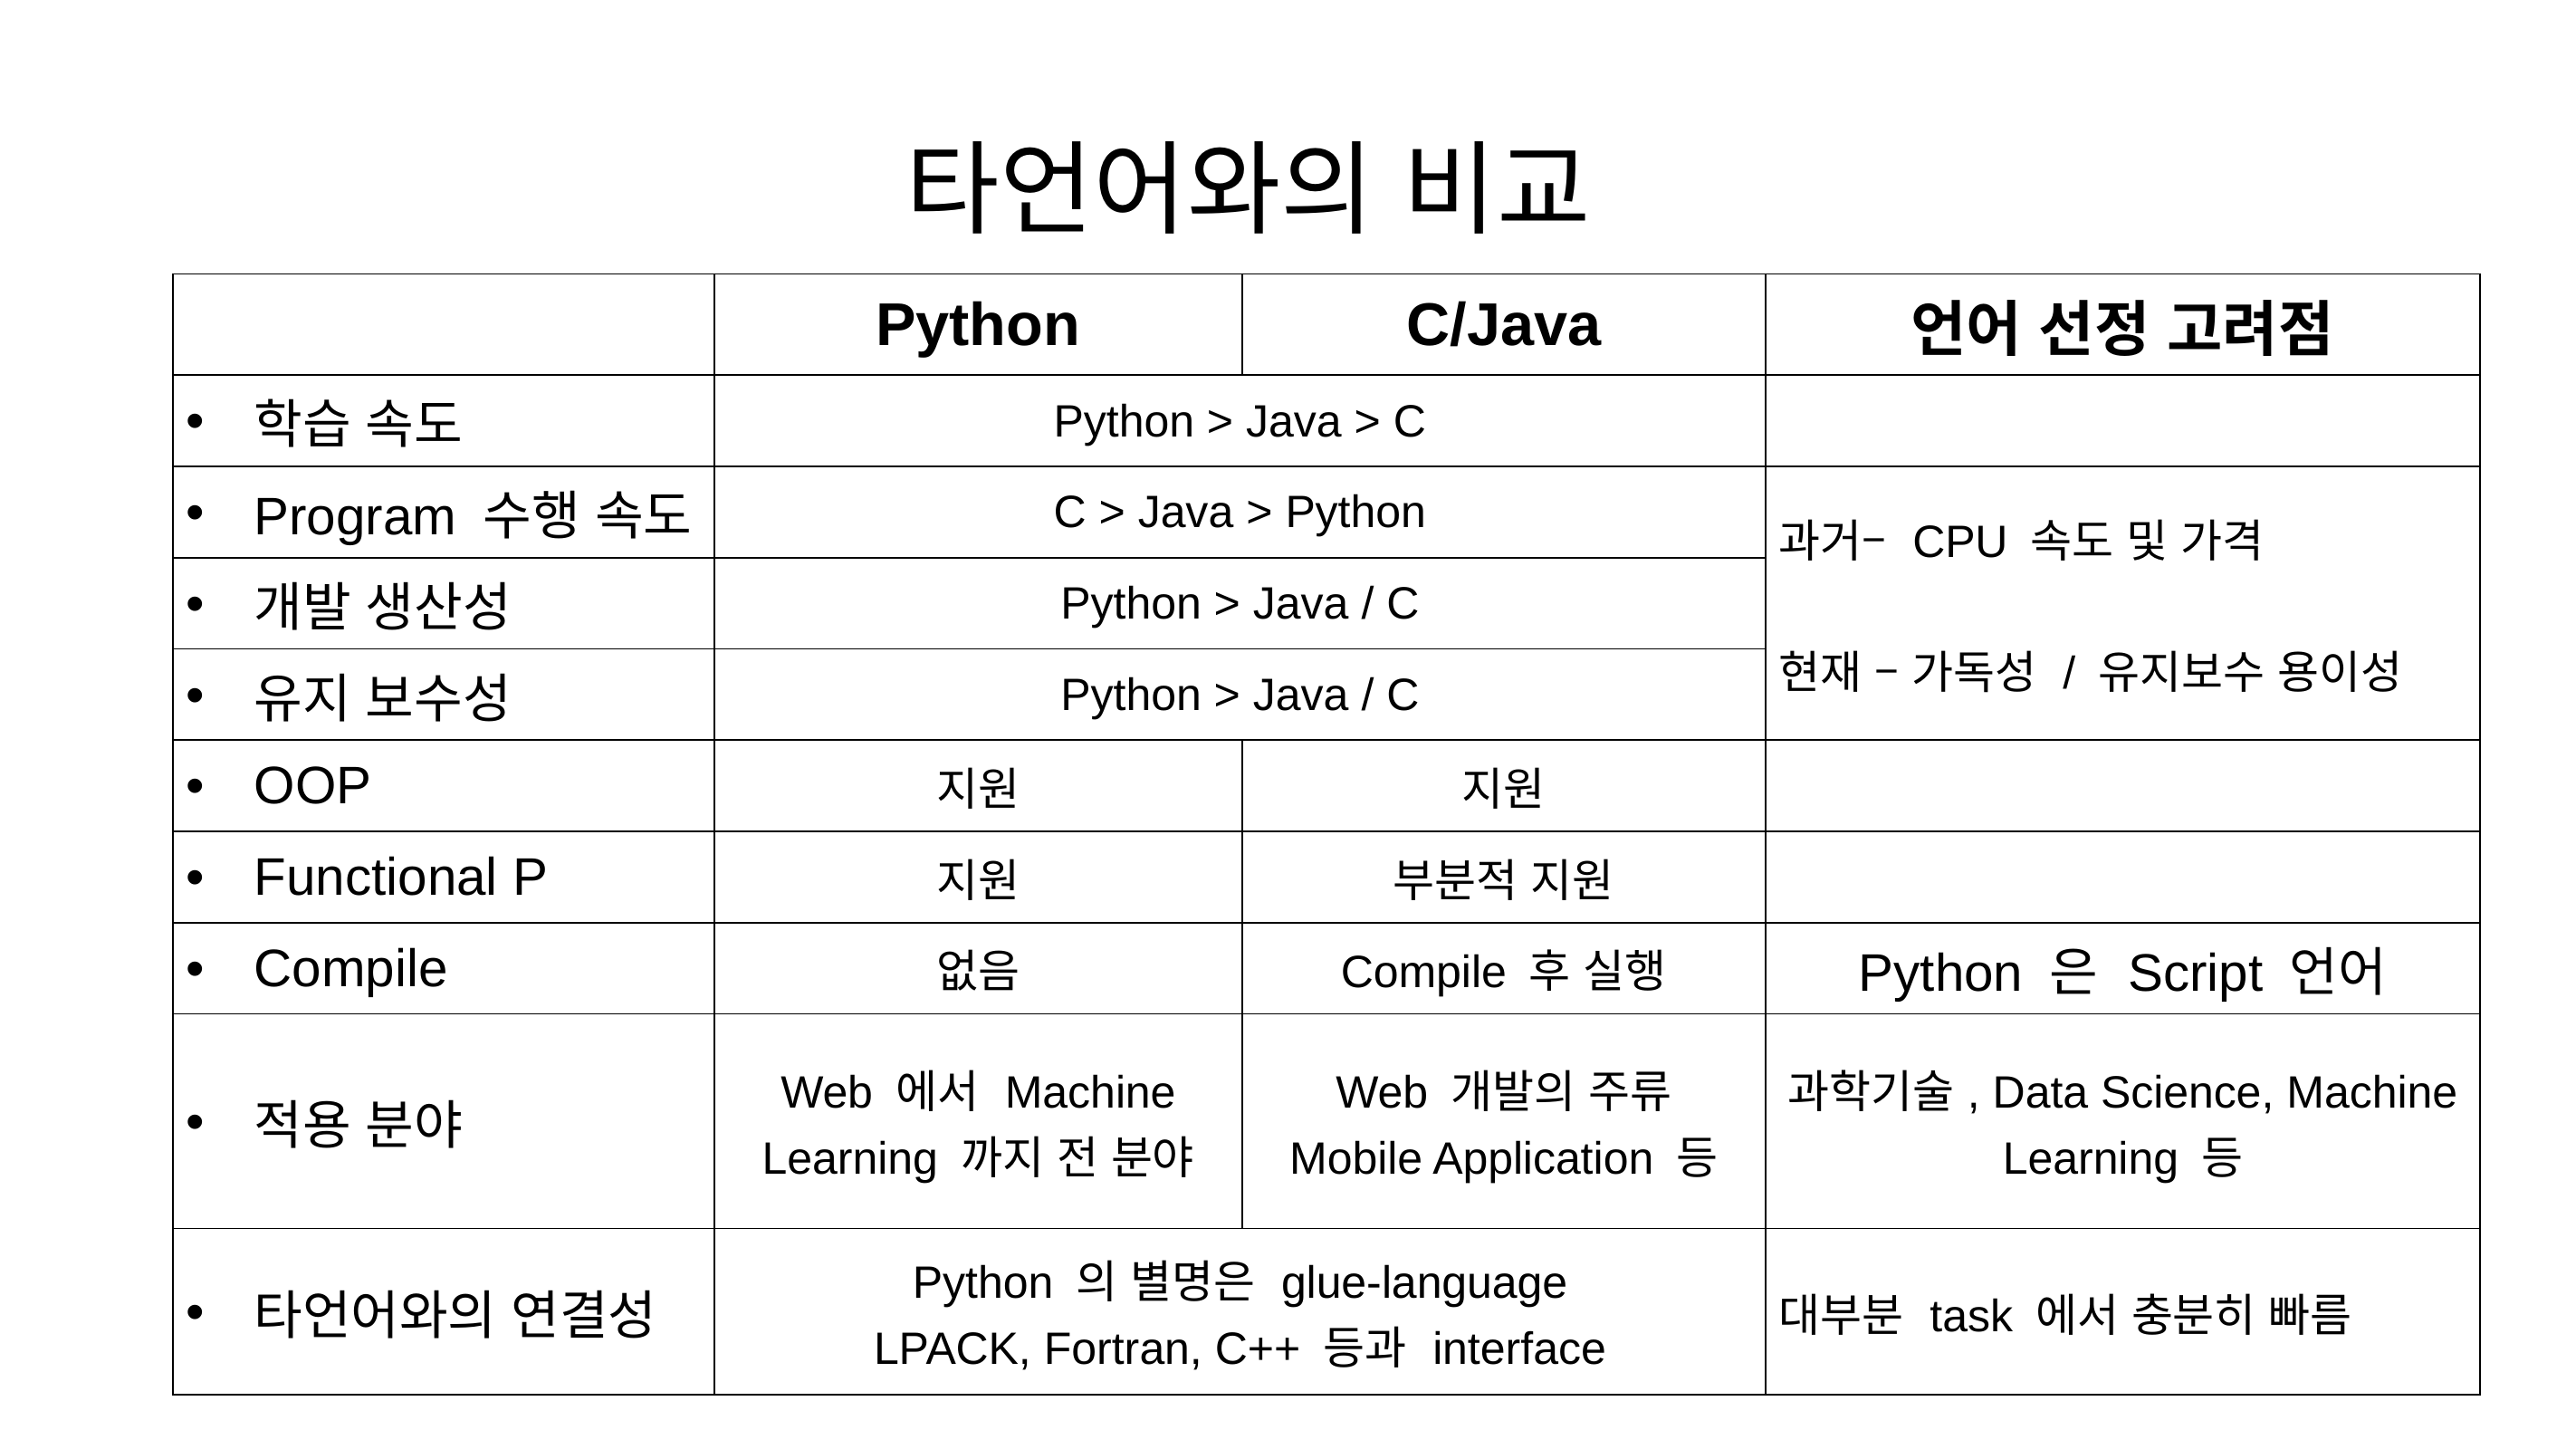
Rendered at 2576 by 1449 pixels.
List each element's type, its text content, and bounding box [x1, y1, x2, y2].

table_cell 개발 생산성 [174, 559, 713, 648]
table_cell 지원 [1243, 741, 1765, 830]
table_cell Python > Java > C [715, 376, 1765, 465]
table_cell 타언어와의 연결성 [174, 1229, 713, 1394]
table_cell Web 개발의 주류 Mobile Application 등 [1243, 1014, 1765, 1228]
table_cell Python 의 별명은 glue-language LPACK, Fortran, C++ 등과 interface [715, 1229, 1765, 1394]
title 타언어와의 비교 [148, 72, 2349, 298]
table_cell 과학기술, Data Science, Machine Learning 등 [1767, 1014, 2479, 1228]
table_cell Program 수행 속도 [174, 467, 713, 557]
table_header C/Java [1243, 274, 1765, 374]
table_cell 과거– CPU 속도 및 가격 현재 – 가독성 / 유지보수 용이성 [1767, 467, 2479, 739]
table_cell Compile 후 실행 [1243, 924, 1765, 1013]
table_cell OOP [174, 741, 713, 830]
table_cell 학습 속도 [174, 376, 713, 465]
table_cell [1767, 741, 2479, 830]
table_cell Compile [174, 924, 713, 1013]
table_cell C > Java > Python [715, 467, 1765, 557]
table_header 언어 선정 고려점 [1767, 274, 2479, 374]
table_cell Functional P [174, 832, 713, 922]
table_cell 적용 분야 [174, 1014, 713, 1228]
table_cell 유지 보수성 [174, 649, 713, 739]
table_cell [1767, 832, 2479, 922]
table_cell Python 은 Script 언어 [1767, 924, 2479, 1013]
table_cell 지원 [715, 741, 1241, 830]
table_header Python [715, 274, 1241, 374]
table_header [174, 274, 713, 374]
table_cell 대부분 task 에서 충분히 빠름 [1767, 1229, 2479, 1394]
table_cell Web 에서 Machine Learning 까지 전 분야 [715, 1014, 1241, 1228]
table_cell [1767, 376, 2479, 465]
table_cell 부분적 지원 [1243, 832, 1765, 922]
table_cell 지원 [715, 832, 1241, 922]
table_cell Python > Java / C [715, 559, 1765, 648]
table_cell 없음 [715, 924, 1241, 1013]
table_cell Python > Java / C [715, 649, 1765, 739]
